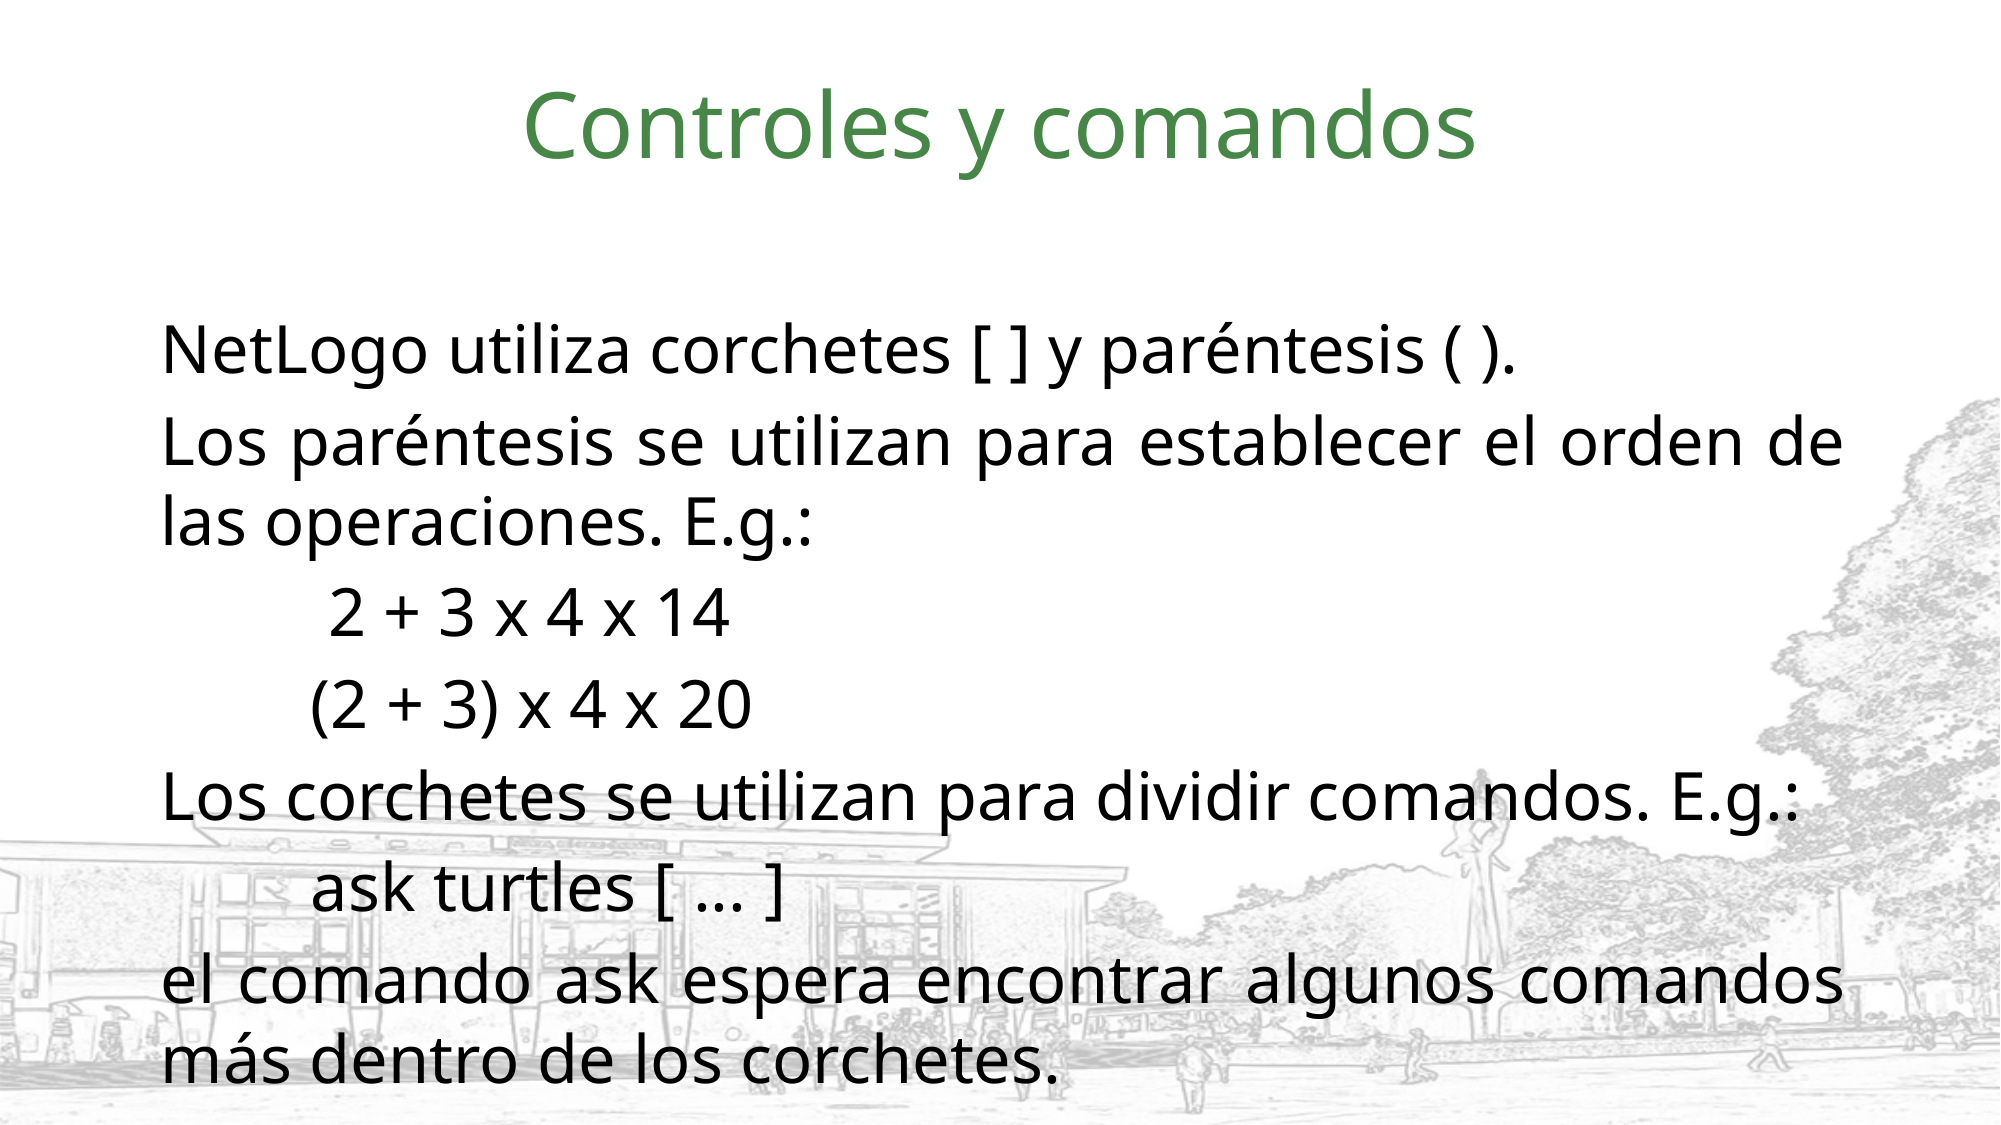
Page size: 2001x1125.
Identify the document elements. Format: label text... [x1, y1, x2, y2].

list NetLogo utiliza corchetes [ ] y paréntesis ( ). Los paréntesis se utilizan para establecer el orden de las operaciones. E.g.: 2 + 3 x 4 x 14 (2 + 3) x 4 x 20 Los corchetes se utilizan para dividir comandos. E.g.: ask turtles [ ... ] el comando ask espera encontrar algunos comandos más dentro de los corchetes. [137, 299, 1863, 1014]
title Controles y comandos [137, 59, 1863, 278]
